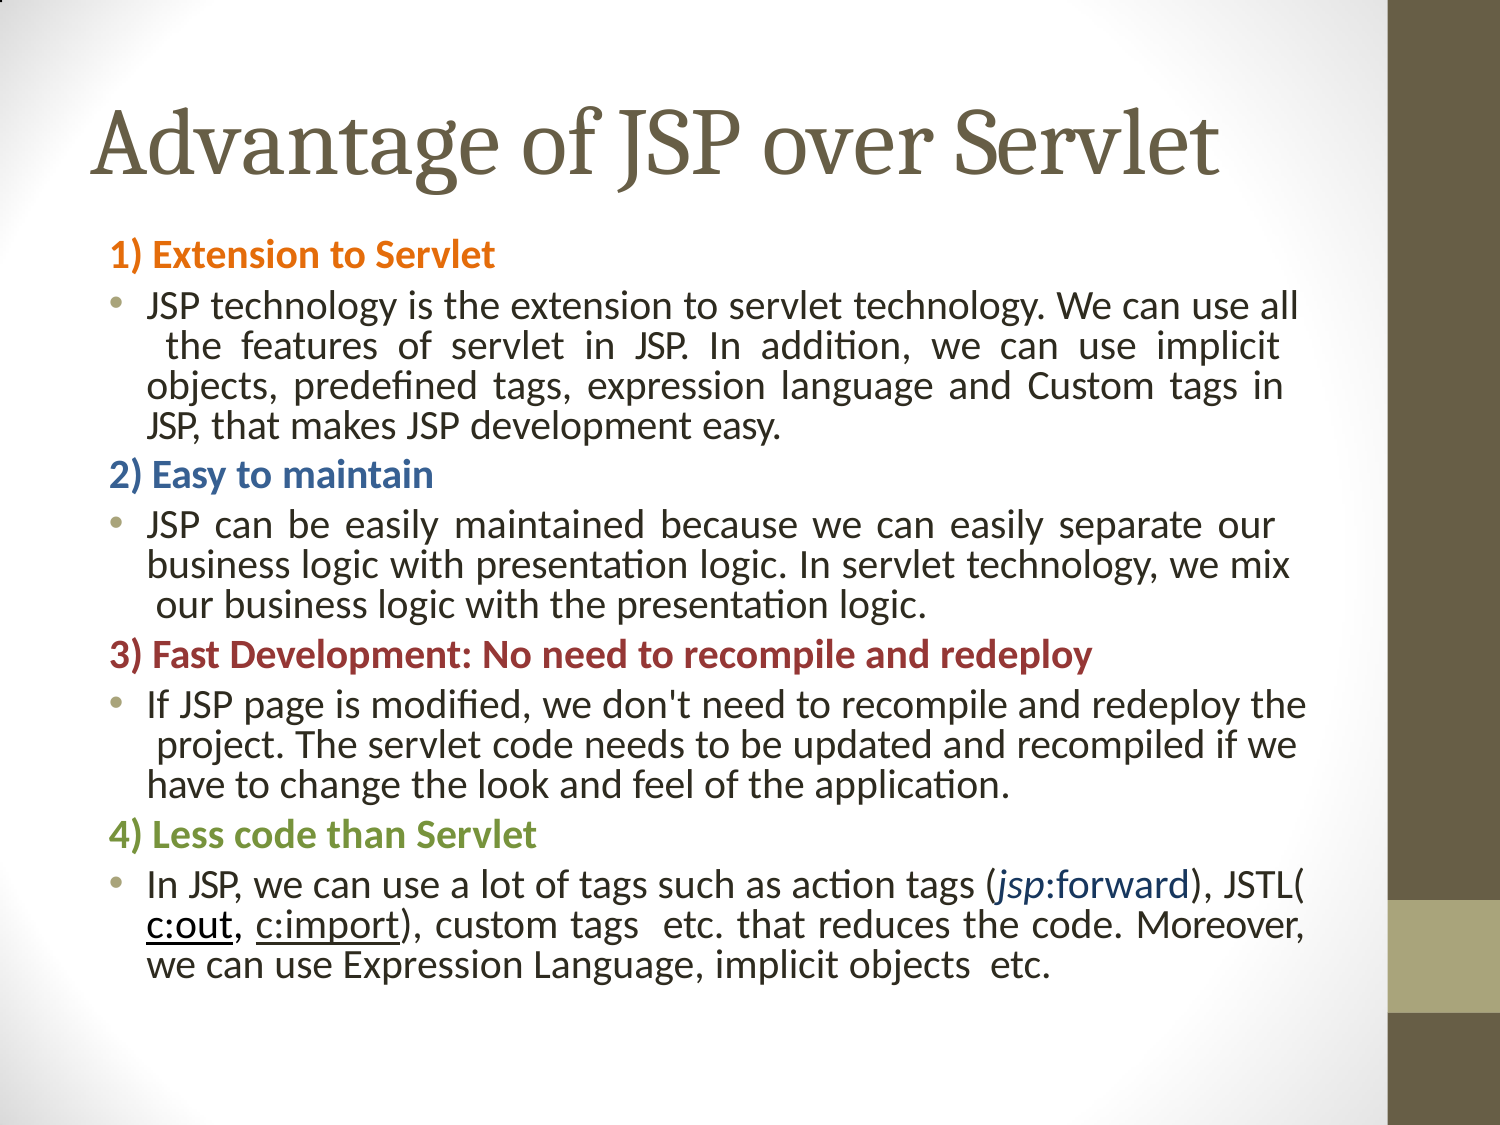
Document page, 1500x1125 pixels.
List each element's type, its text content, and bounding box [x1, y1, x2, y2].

title Advantage of JSP over Servlet [87, 76, 1228, 267]
picture [0, 0, 1387, 1125]
text_box 1) Extension to Servlet JSP technology is the extension to servlet technology. We can use all the features of servlet in JSP. In addition, we can use implicit objects, predefined tags, expression language and Custom tags in JSP, that makes JSP development easy. 2) Easy to maintain JSP can be easily maintained because we can easily separate our business logic with presentation logic. In servlet technology, we mix our business logic with the presentation logic. 3) Fast Development: No need to recompile and redeploy If JSP page is modified, we don't need to recompile and redeploy the project. The servlet code needs to be updated and recompiled if we have to change the look and feel of the application. 4) Less code than Servlet In JSP, we can use a lot of tags such as action tags (jsp:forward), JSTL(c:out, c:import), custom tags etc. that reduces the code. Moreover, we can use Expression Language, implicit objects etc. [106, 224, 1308, 987]
